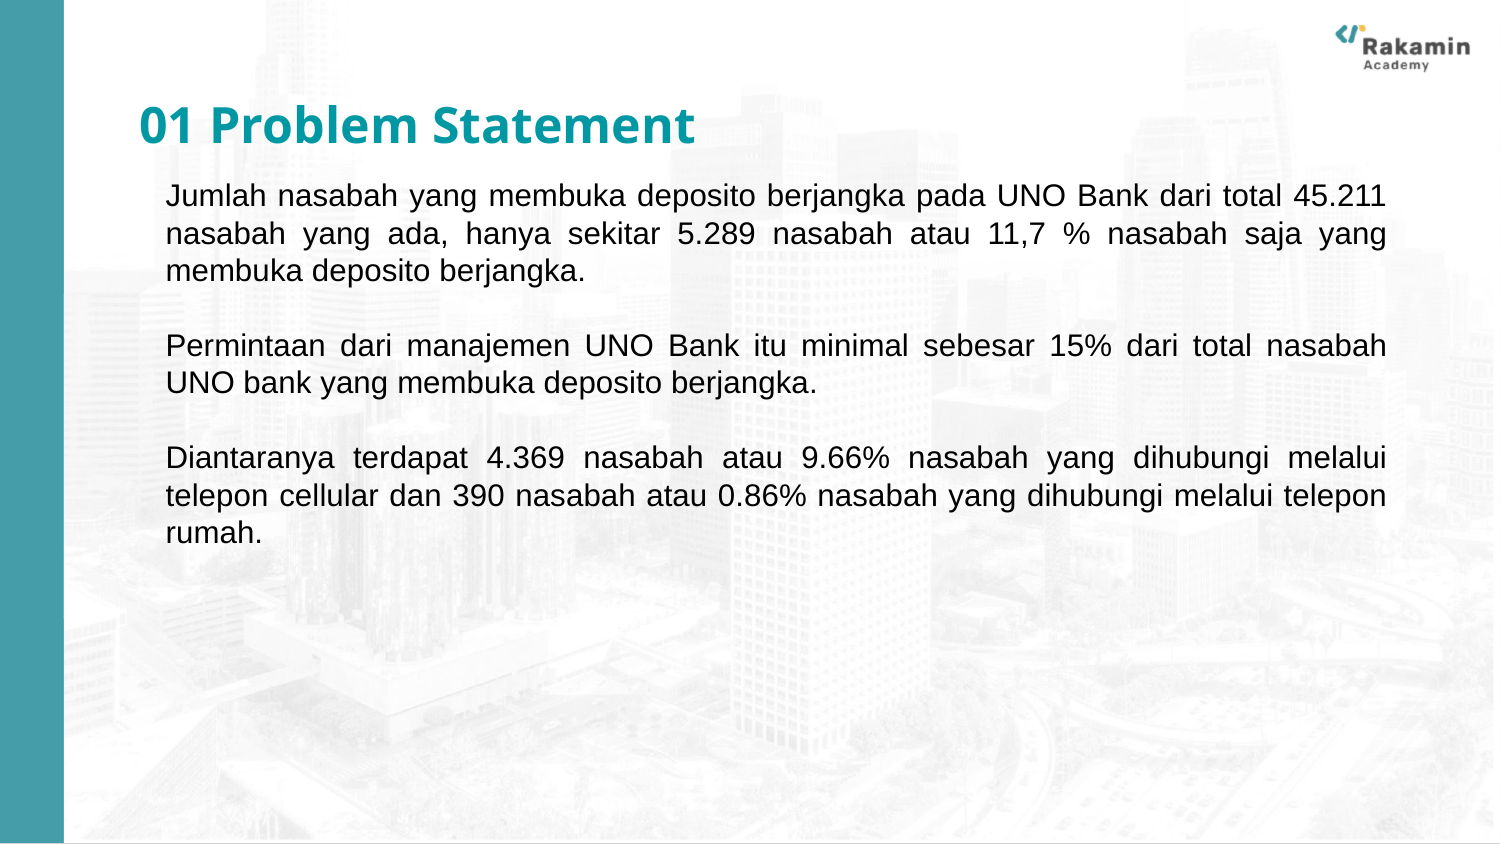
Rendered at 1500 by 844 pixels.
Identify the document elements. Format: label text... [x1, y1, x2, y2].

text_box 01 Problem Statement [128, 85, 1033, 159]
text_box Jumlah nasabah yang membuka deposito berjangka pada UNO Bank dari total 45.211 nasabah yang ada, hanya sekitar 5.289 nasabah atau 11,7 % nasabah saja yang membuka deposito berjangka. Permintaan dari manajemen UNO Bank itu minimal sebesar 15% dari total nasabah UNO bank yang membuka deposito berjangka. Diantaranya terdapat 4.369 nasabah atau 9.66% nasabah yang dihubungi melalui telepon cellular dan 390 nasabah atau 0.86% nasabah yang dihubungi melalui telepon rumah. [154, 169, 1401, 556]
picture [0, 0, 1500, 844]
